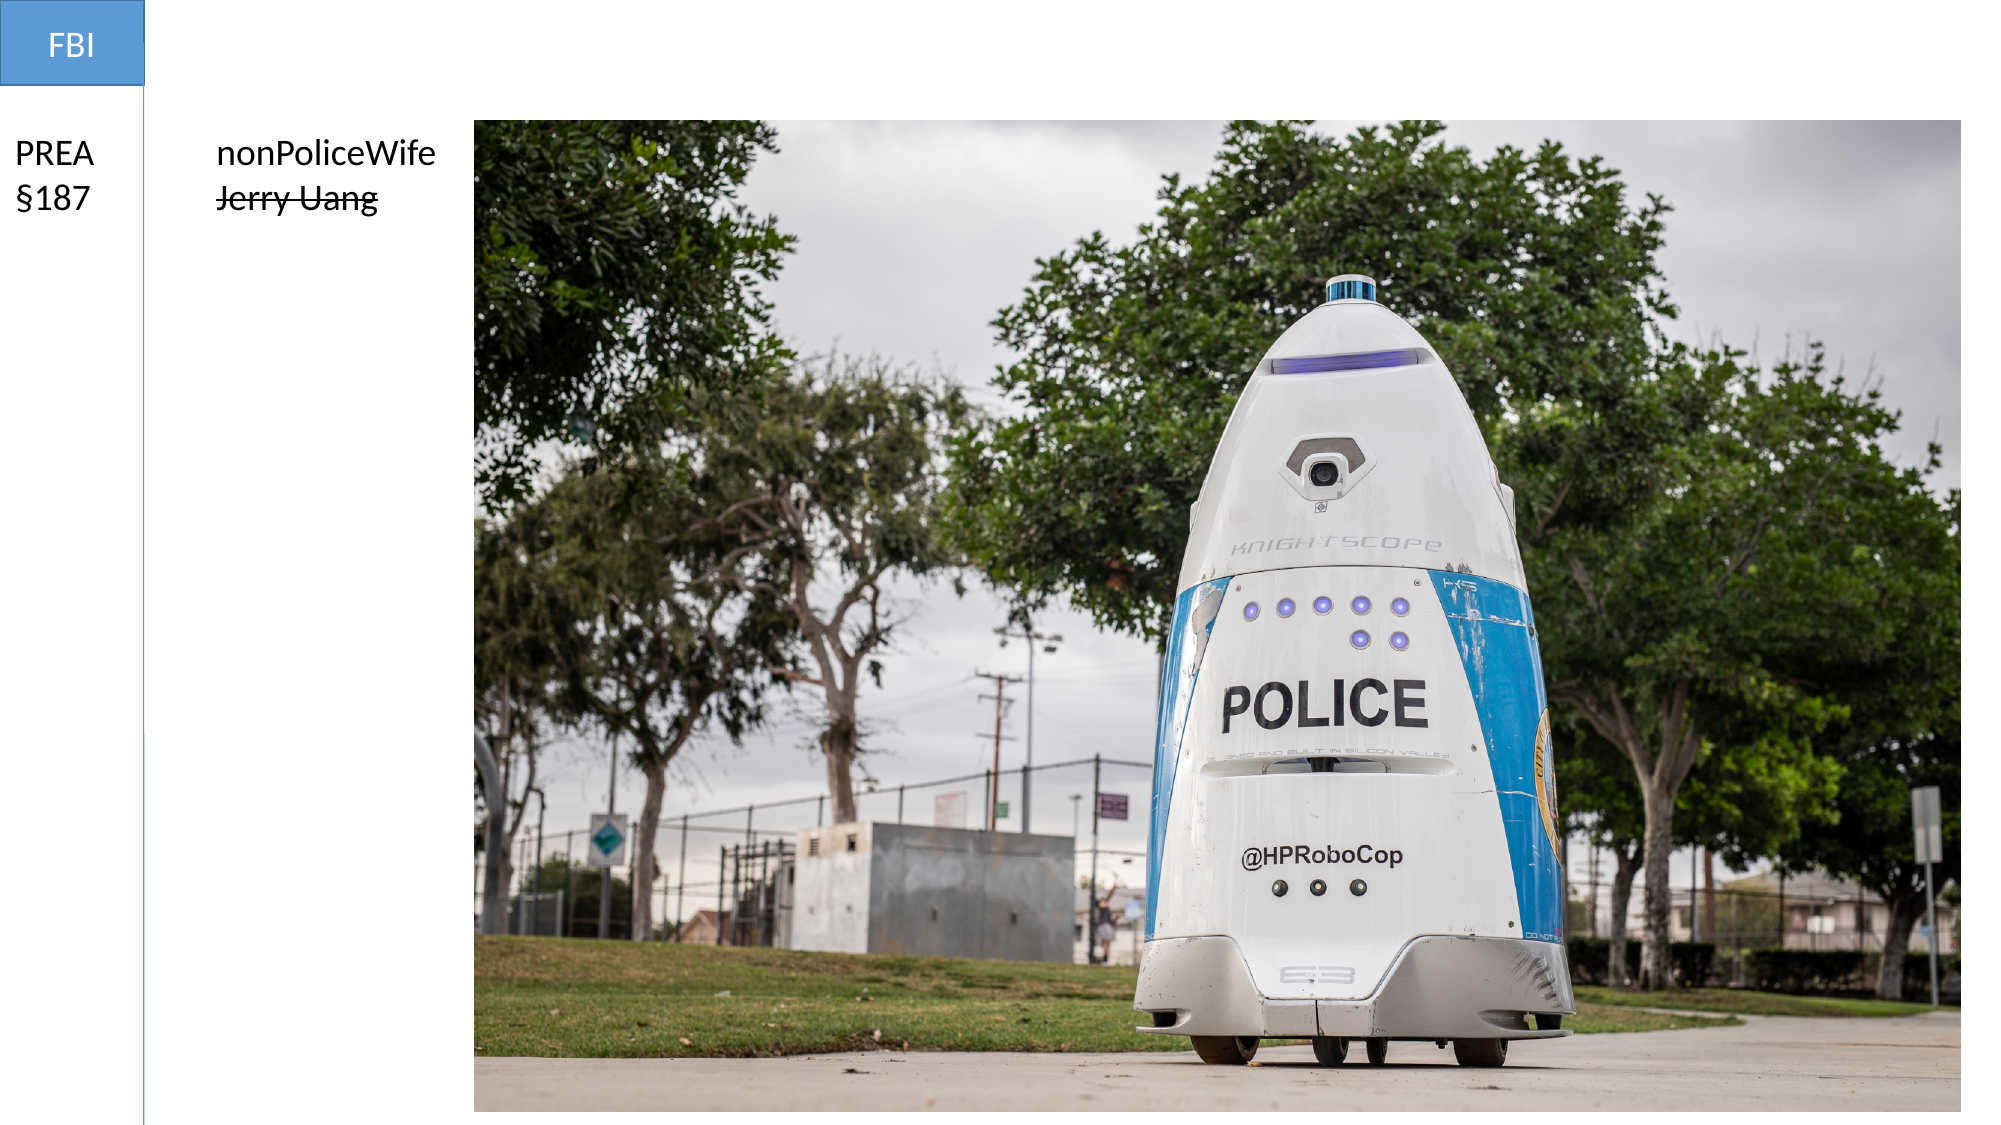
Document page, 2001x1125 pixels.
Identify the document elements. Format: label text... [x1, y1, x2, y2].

text_box PREA §187 [0, 120, 110, 271]
text_box nonPoliceWife Jerry Uang [201, 120, 452, 226]
picture [473, 120, 1961, 1112]
text_box FBI [0, 0, 145, 86]
